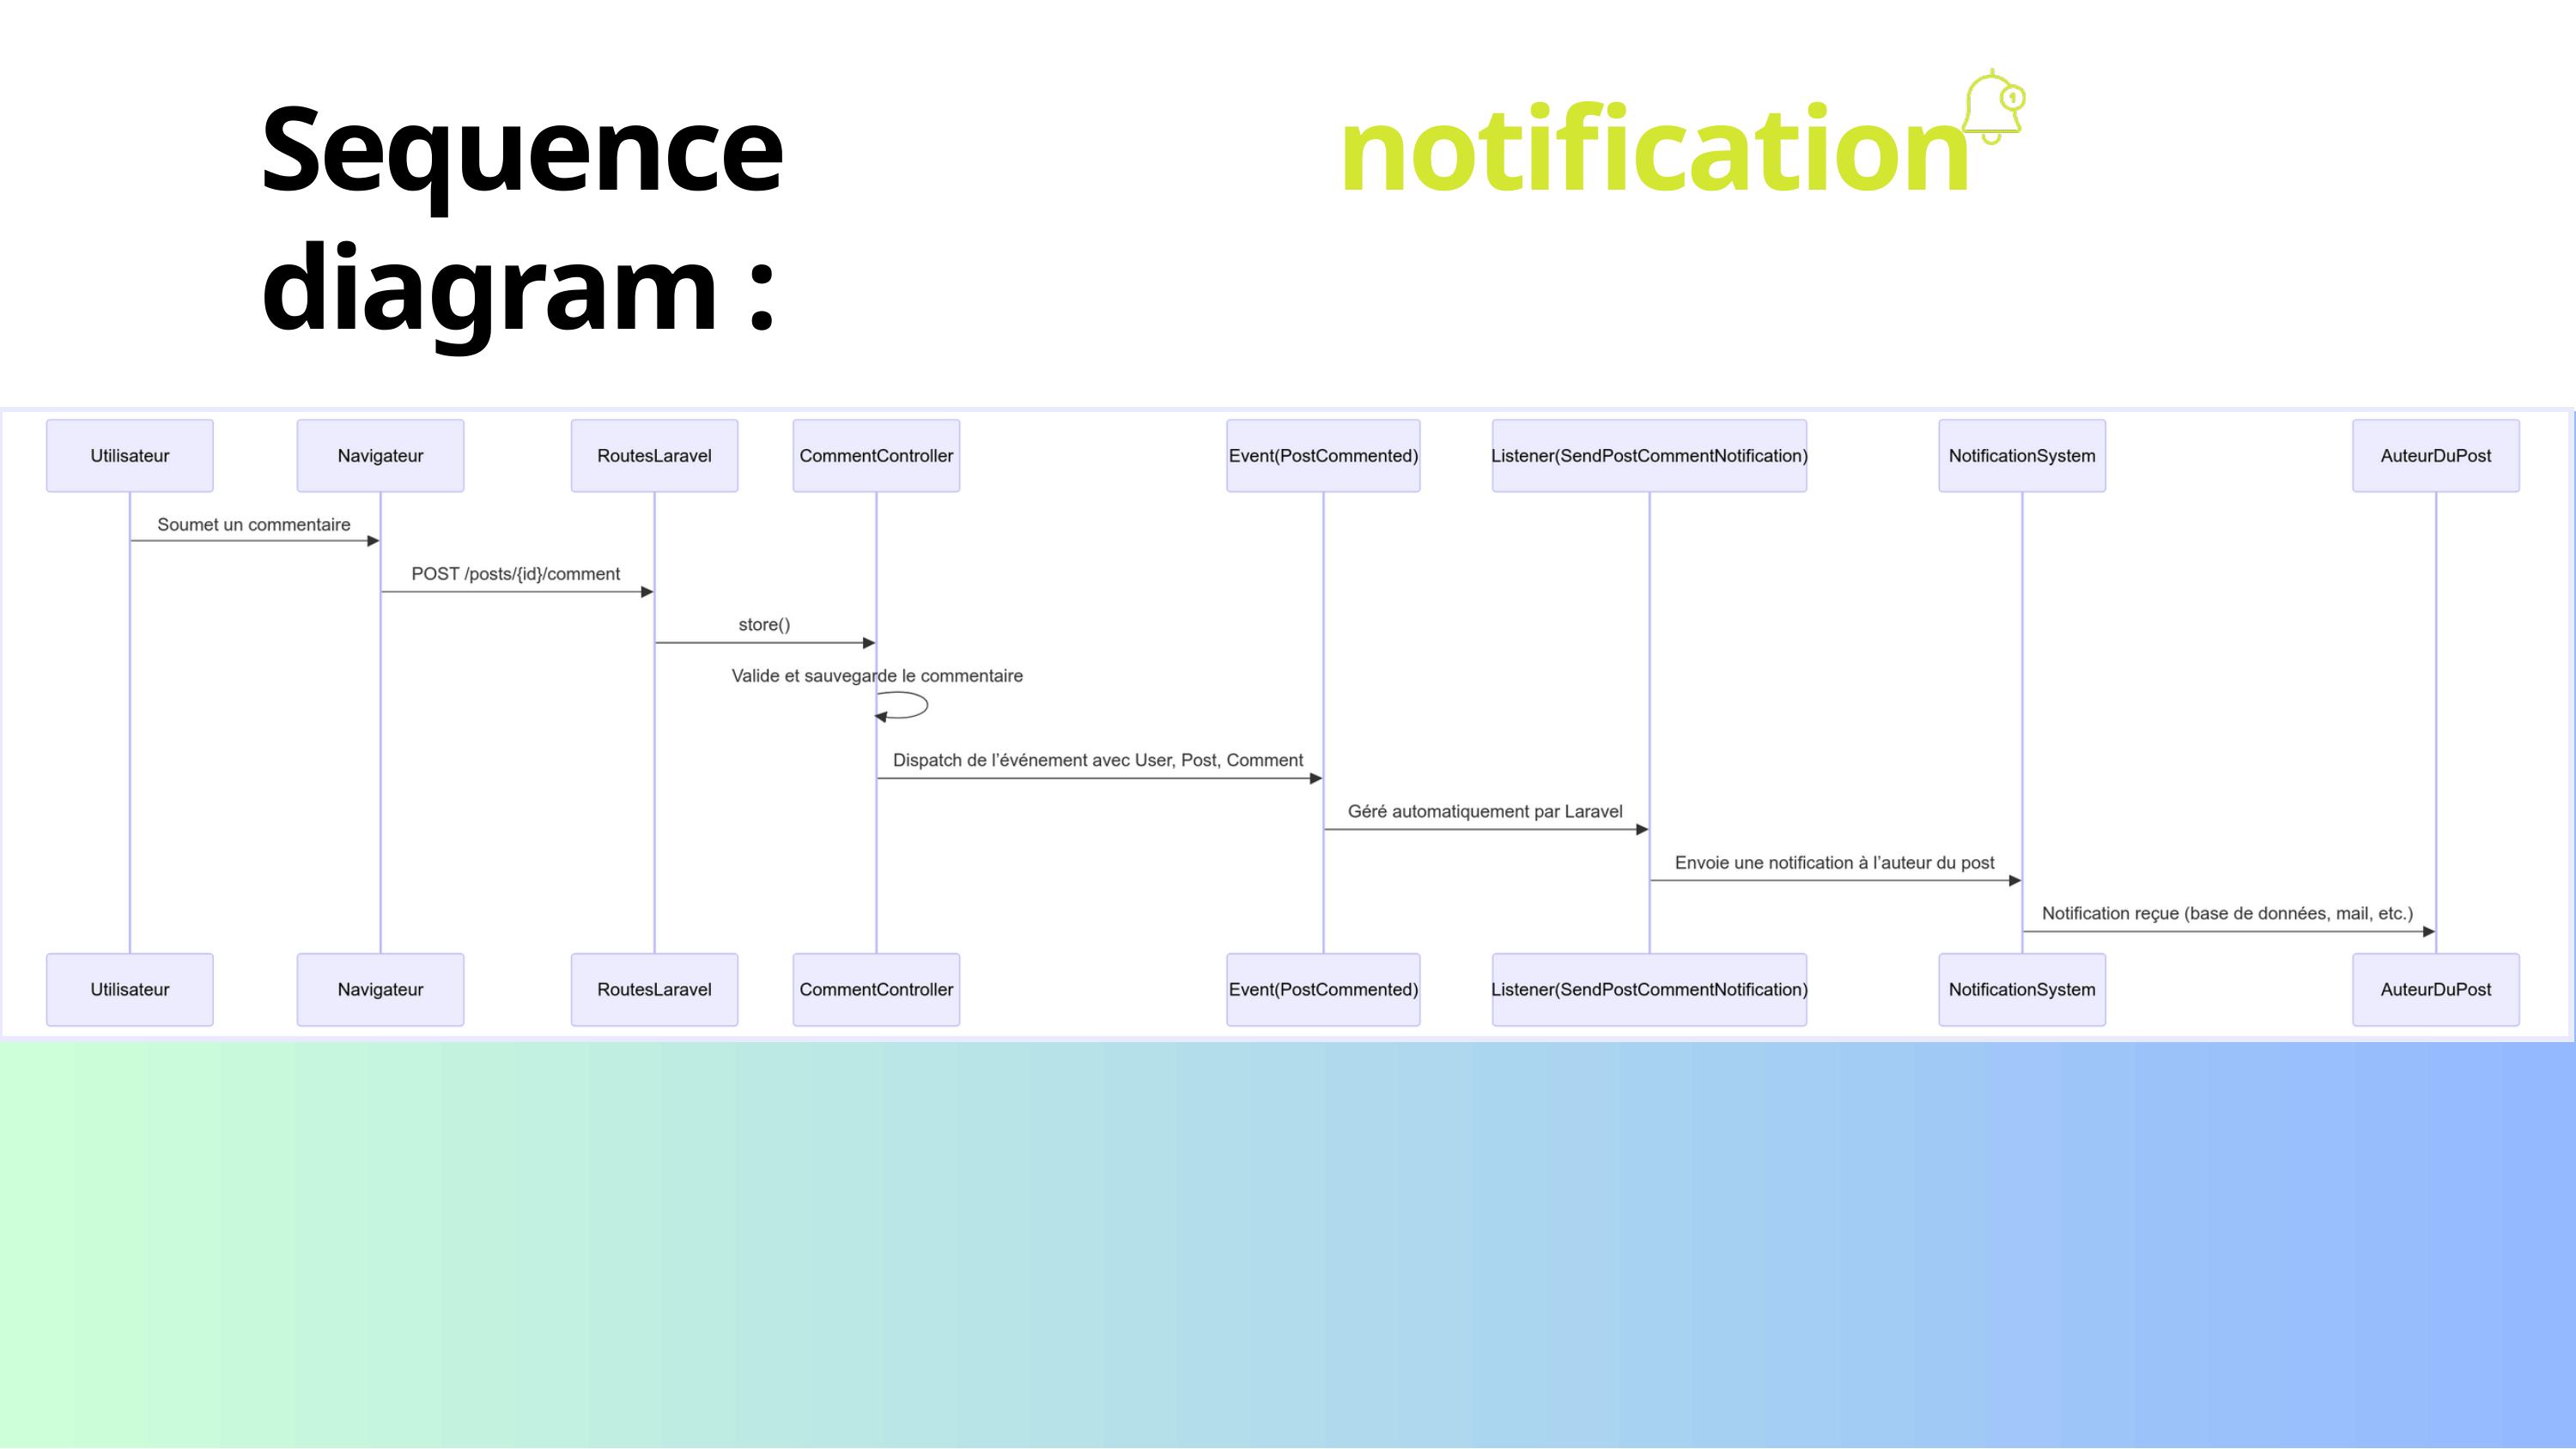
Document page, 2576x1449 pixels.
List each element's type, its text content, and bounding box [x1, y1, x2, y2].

text_box [1961, 68, 2026, 74]
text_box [0, 410, 2576, 1449]
text_box Sequence diagram : [259, 74, 1299, 353]
text_box notification [1336, 74, 2079, 214]
